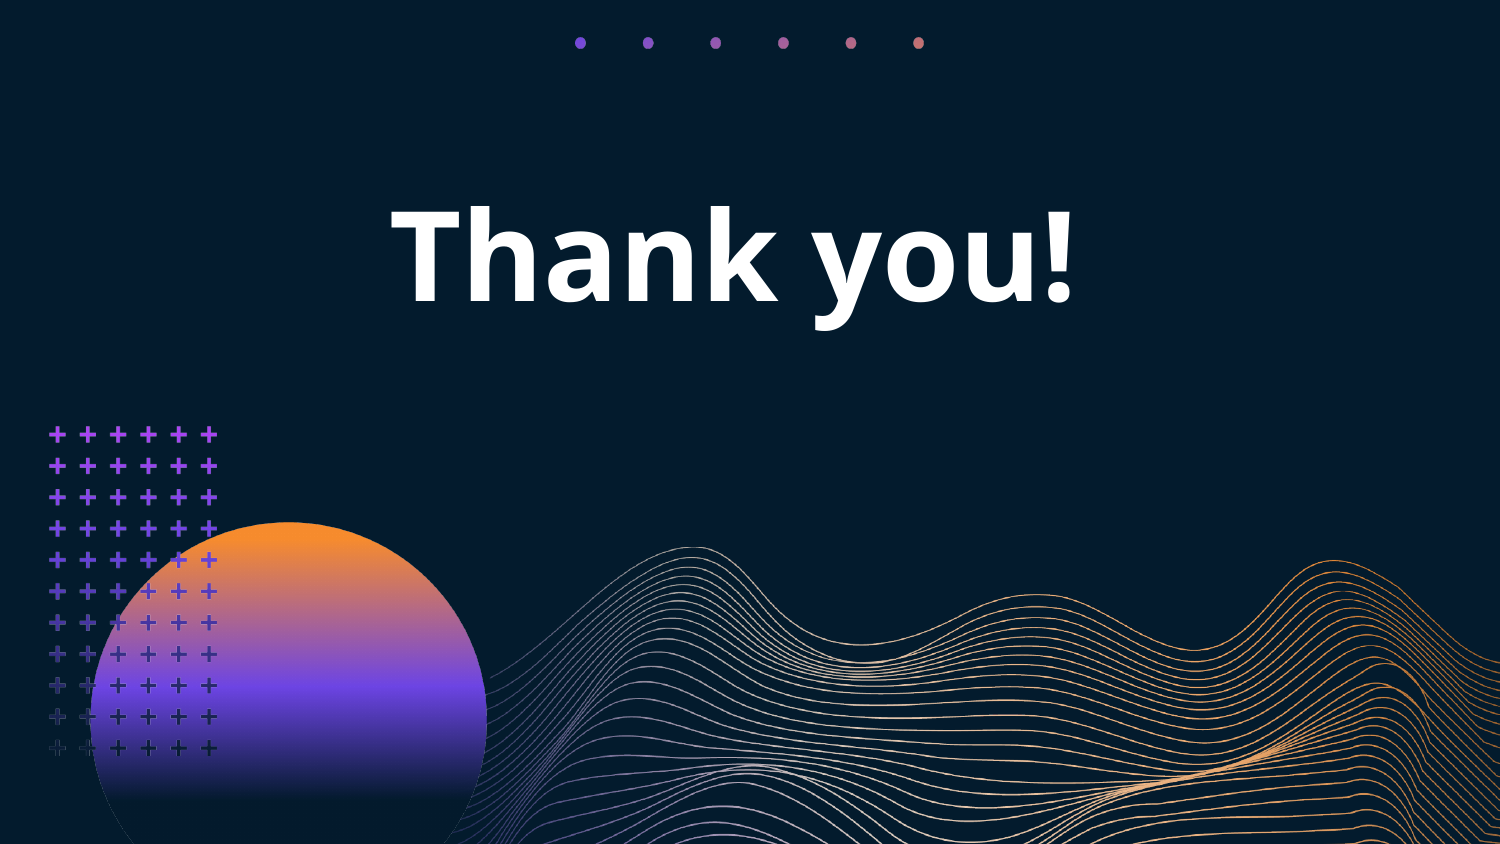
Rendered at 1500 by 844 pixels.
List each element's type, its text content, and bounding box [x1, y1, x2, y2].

title Thank you! [290, 118, 1210, 384]
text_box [48, 426, 1500, 844]
picture [575, 37, 924, 49]
